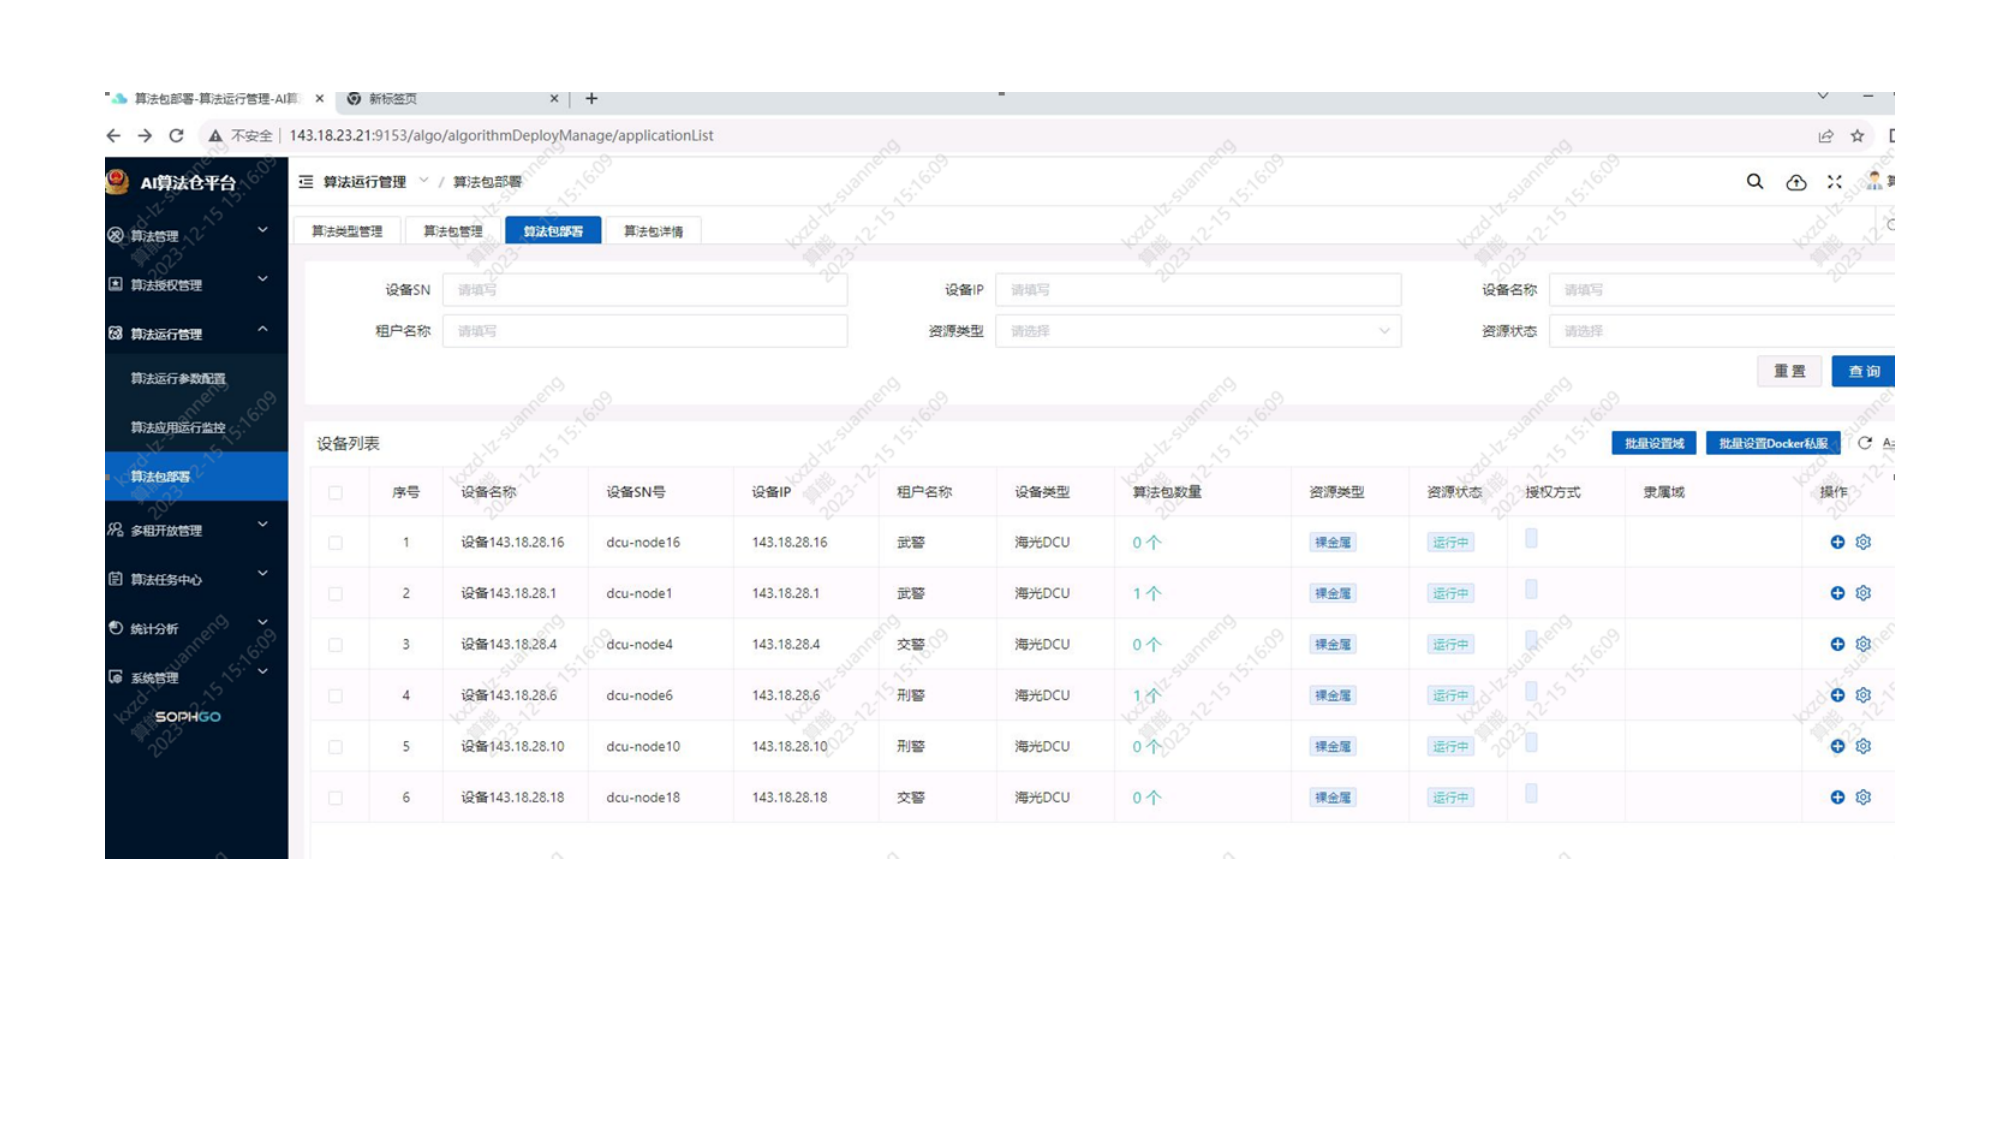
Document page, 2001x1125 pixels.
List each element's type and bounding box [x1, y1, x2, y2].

picture [105, 92, 1895, 859]
